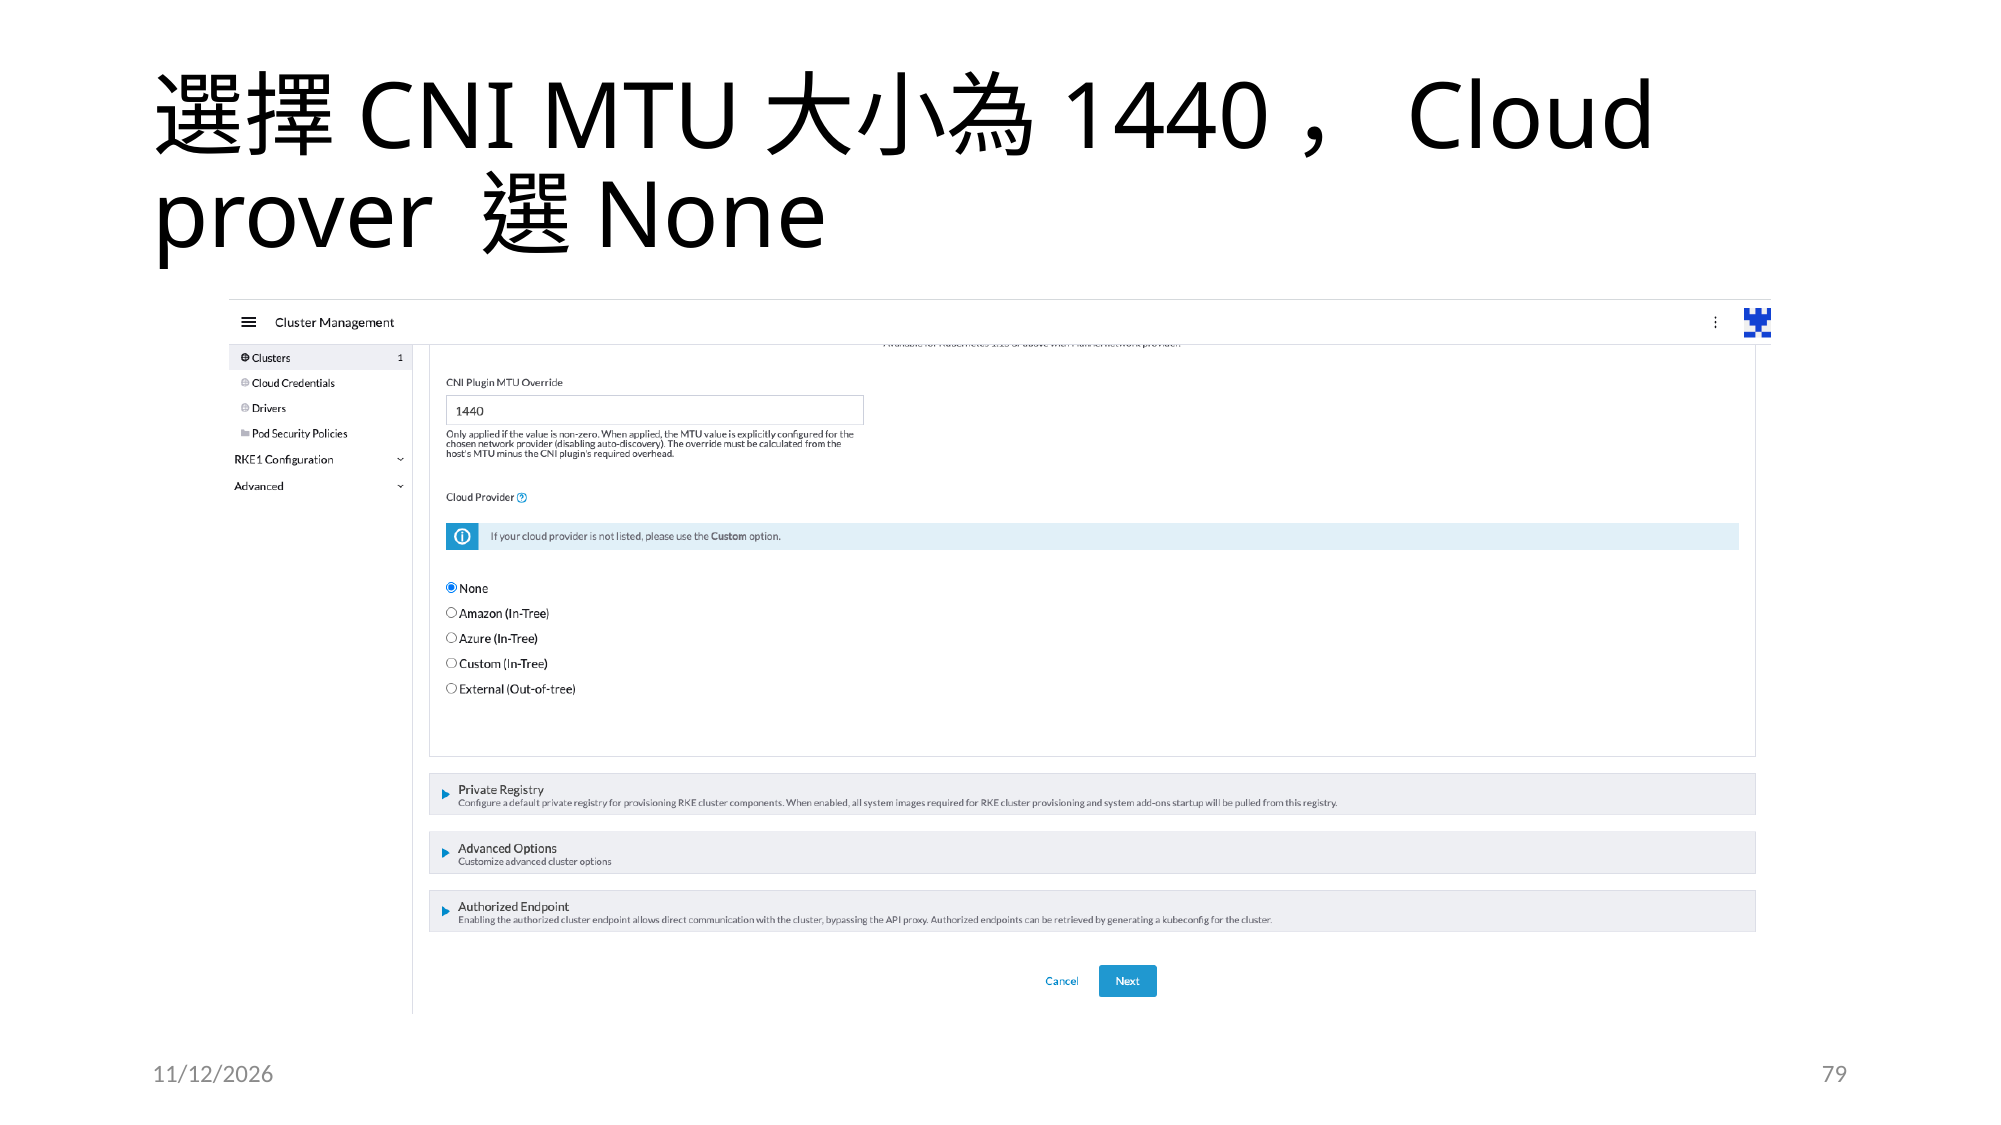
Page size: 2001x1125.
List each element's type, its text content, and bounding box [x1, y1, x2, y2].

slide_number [137, 1042, 588, 1103]
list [229, 299, 1771, 1014]
title 選擇CNI MTU大小為1440，Cloud prover 選None [137, 59, 1863, 278]
slide_number 79 [1412, 1042, 1863, 1103]
